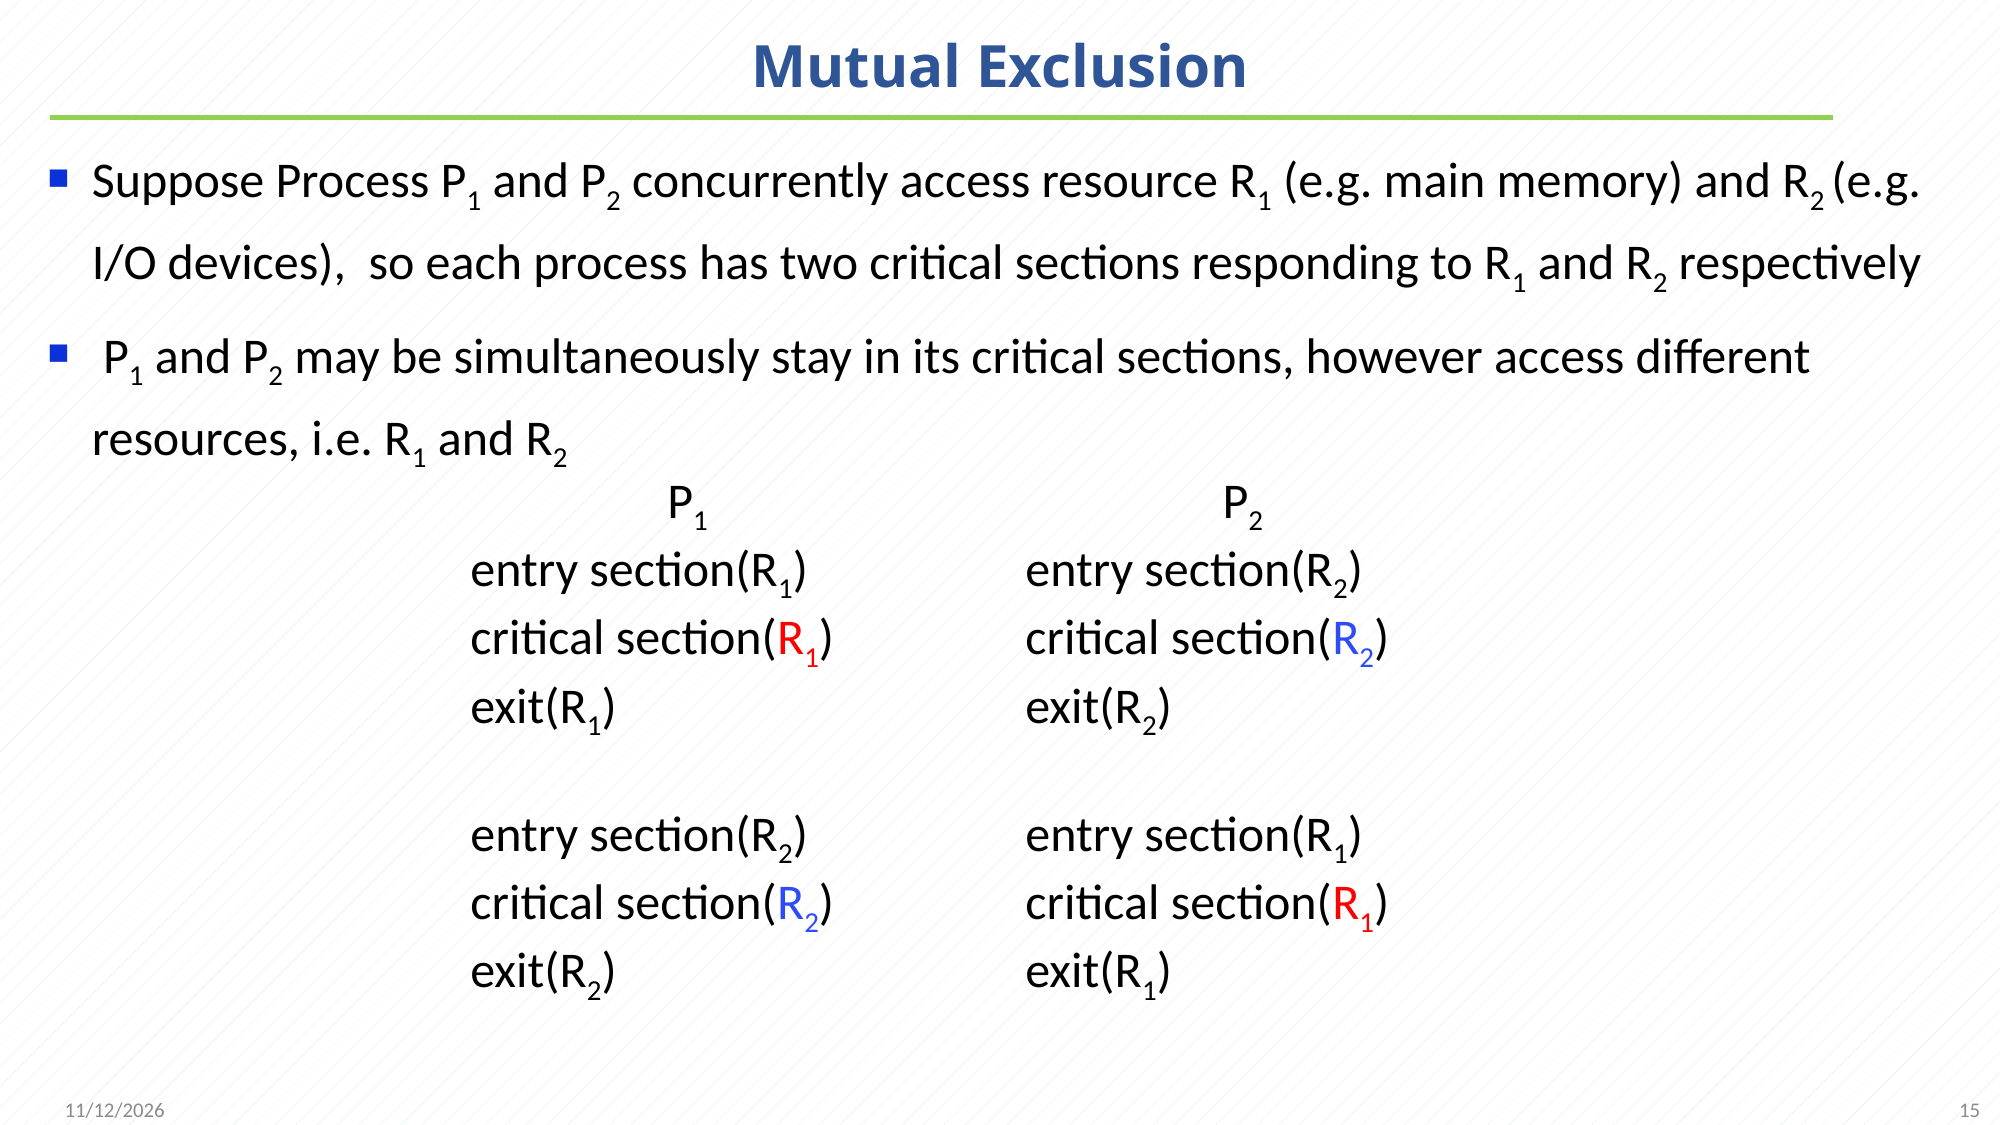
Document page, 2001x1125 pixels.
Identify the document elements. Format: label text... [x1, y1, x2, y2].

text_box P1 entry section(R1) critical section(R1) exit(R1) entry section(R2) critical section(R2) exit(R2) [455, 460, 920, 1014]
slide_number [49, 1079, 500, 1125]
list Suppose Process P1 and P2 concurrently access resource R1 (e.g. main memory) and R2 (e.g. I/O devices), so each process has two critical sections responding to R1 and R2 respectively P1 and P2 may be simultaneously stay in its critical sections, however access different resources, i.e. R1 and R2 [32, 126, 1974, 1081]
slide_number 15 [1545, 1079, 1996, 1125]
text_box P2 entry section(R2) critical section(R2) exit(R2) entry section(R1) critical section(R1) exit(R1) [1010, 460, 1475, 1014]
title Mutual Exclusion [50, 13, 1949, 126]
